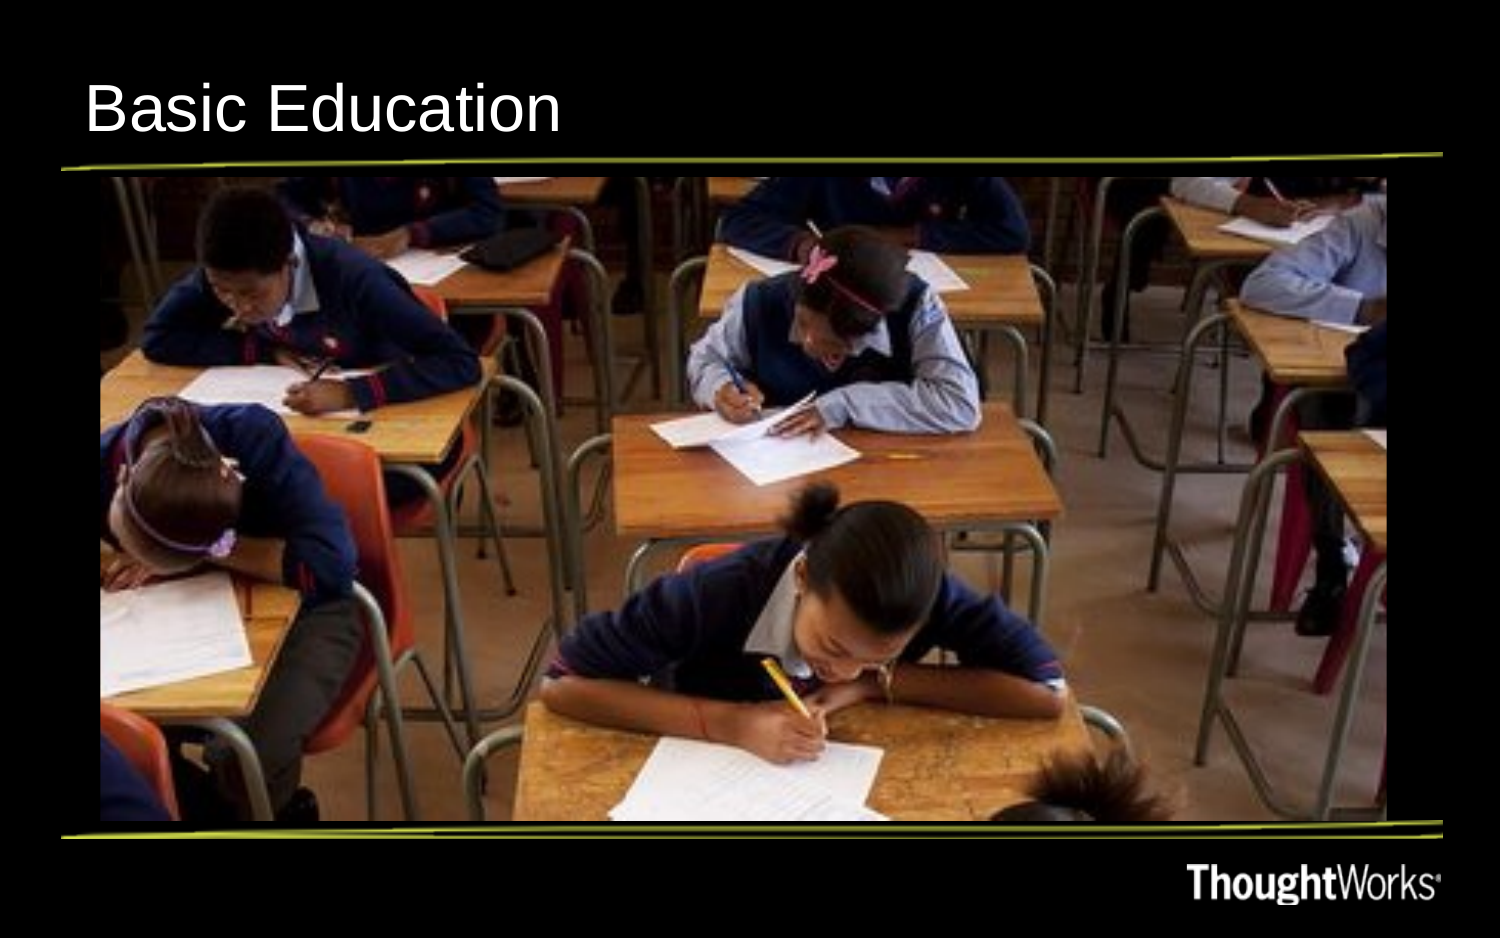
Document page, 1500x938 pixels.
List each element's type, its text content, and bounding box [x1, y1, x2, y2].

picture [99, 176, 1387, 822]
title Basic Education [84, 64, 1399, 197]
